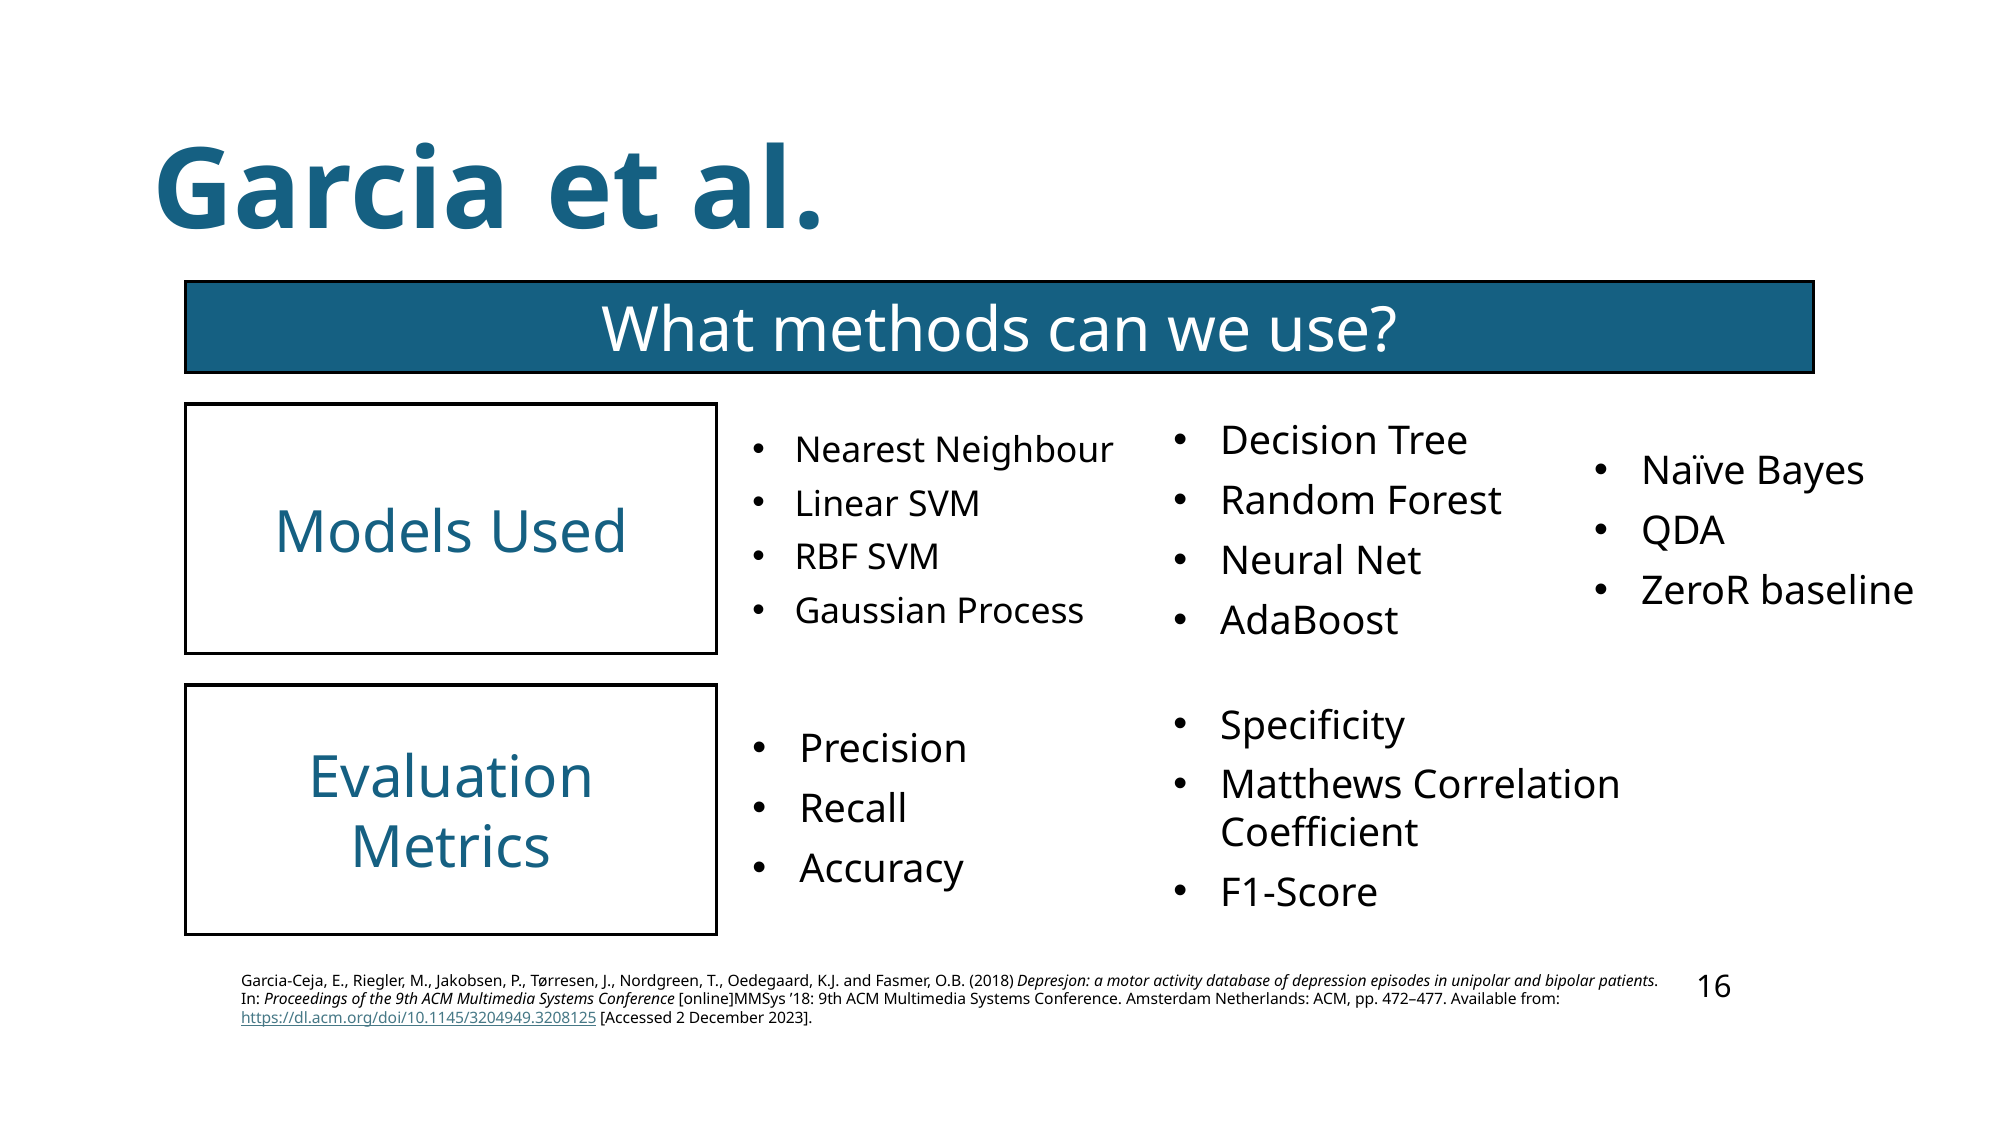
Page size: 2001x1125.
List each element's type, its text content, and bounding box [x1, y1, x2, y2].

text_box Garcia-Ceja, E., Riegler, M., Jakobsen, P., Tørresen, J., Nordgreen, T., Oedegaard, K.J. and Fasmer, O.B. (2018) Depresjon: a motor activity database of depression episodes in unipolar and bipolar patients. In: Proceedings of the 9th ACM Multimedia Systems Conference [online]MMSys ’18: 9th ACM Multimedia Systems Conference. Amsterdam Netherlands: ACM, pp. 472–477. Available from: https://dl.acm.org/doi/10.1145/3204949.3208125 [Accessed 2 December 2023]. [226, 963, 1682, 1056]
text_box Nearest Neighbour Linear SVM RBF SVM Gaussian Process [736, 402, 1139, 655]
text_box Precision Recall Accuracy [736, 681, 1139, 933]
text_box Models Used [184, 402, 718, 655]
title Garcia et al. [137, 91, 1863, 278]
text_box Evaluation Metrics [184, 683, 718, 936]
text_box What methods can we use? [184, 280, 1815, 374]
text_box Naïve Bayes QDA ZeroR baseline [1578, 402, 1981, 655]
text_box Decision Tree Random Forest Neural Net AdaBoost [1157, 402, 1560, 655]
text_box Specificity Matthews Correlation Coefficient F1-Score [1157, 681, 1760, 933]
text_box 16 [1681, 959, 1805, 1010]
